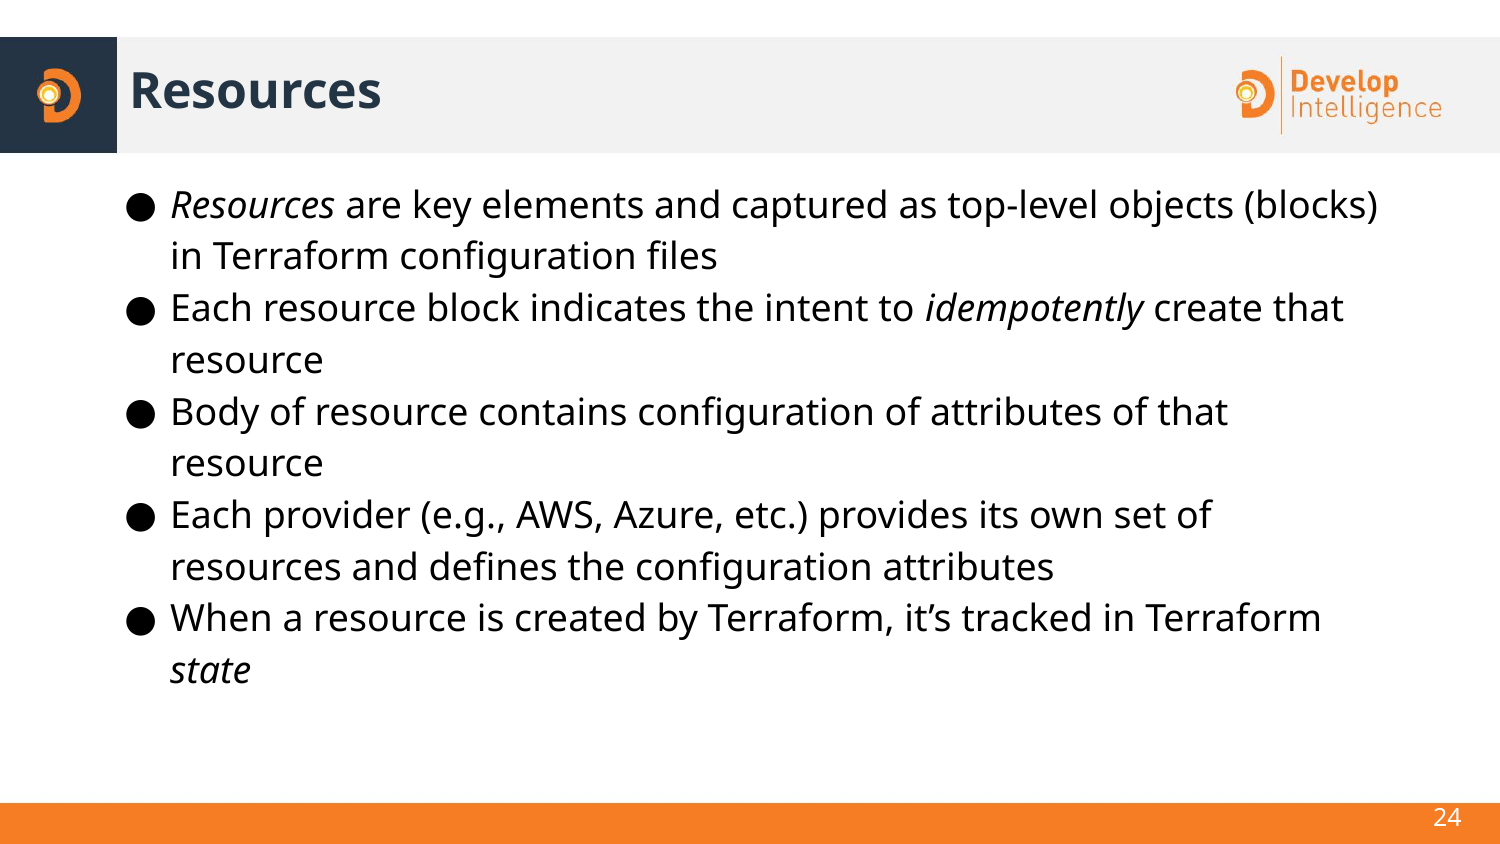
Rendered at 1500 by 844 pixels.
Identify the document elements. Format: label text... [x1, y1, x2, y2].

list Resources are key elements and captured as top-level objects (blocks) in Terraform configuration files Each resource block indicates the intent to idempotently create that resource Body of resource contains configuration of attributes of that resource Each provider (e.g., AWS, Azure, etc.) provides its own set of resources and defines the configuration attributes When a resource is created by Terraform, it’s tracked in Terraform state [102, 168, 1396, 744]
slide_number <number> [1396, 800, 1499, 837]
title Resources [118, 36, 1500, 148]
picture [0, 0, 1500, 844]
